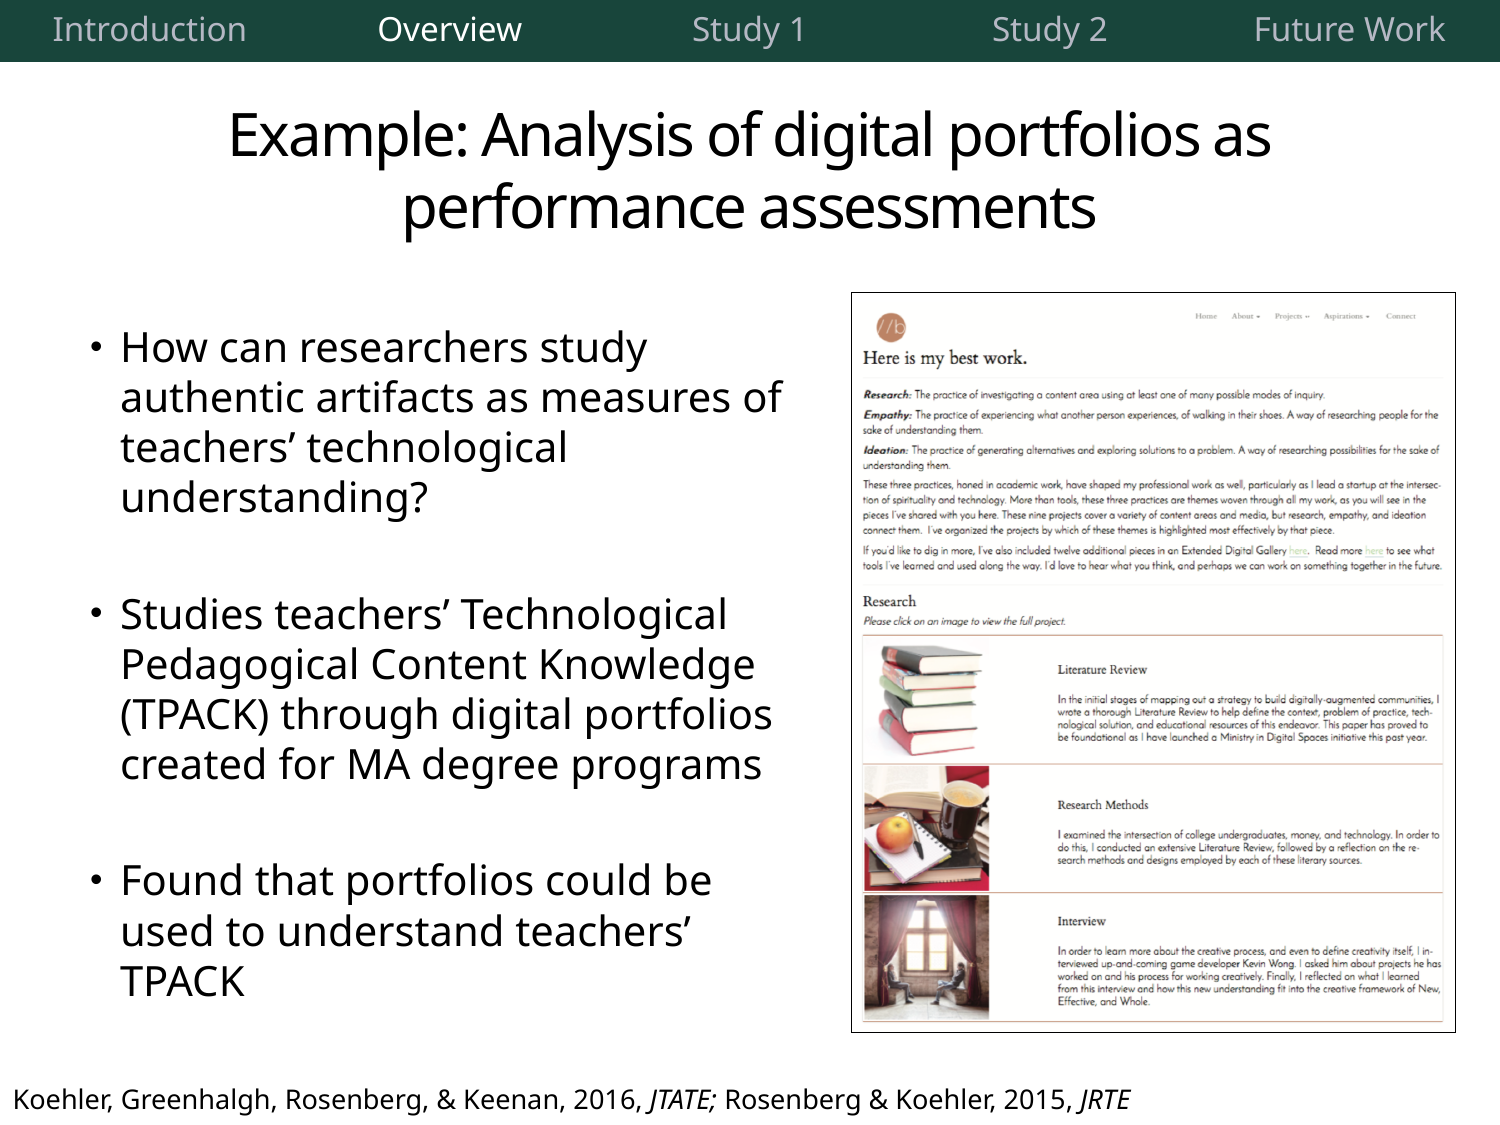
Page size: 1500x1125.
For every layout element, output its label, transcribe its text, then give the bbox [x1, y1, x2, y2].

table_header Study 1 [600, 0, 900, 62]
table_header Future Work [1200, 0, 1500, 62]
text_box Koehler, Greenhalgh, Rosenberg, & Keenan, 2016, JTATE; Rosenberg & Koehler, 2015, JRTE [0, 1074, 1498, 1123]
table_header Overview [300, 0, 600, 62]
title Example: Analysis of digital portfolios as performance assessments [75, 87, 1425, 250]
list How can researchers study authentic artifacts as measures of teachers’ technological understanding? Studies teachers’ Technological Pedagogical Content Knowledge (TPACK) through digital portfolios created for MA degree programs Found that portfolios could be used to understand teachers’ TPACK [75, 262, 821, 1063]
table_header Introduction [0, 0, 300, 62]
table_header Study 2 [900, 0, 1200, 62]
picture [851, 292, 1457, 1033]
